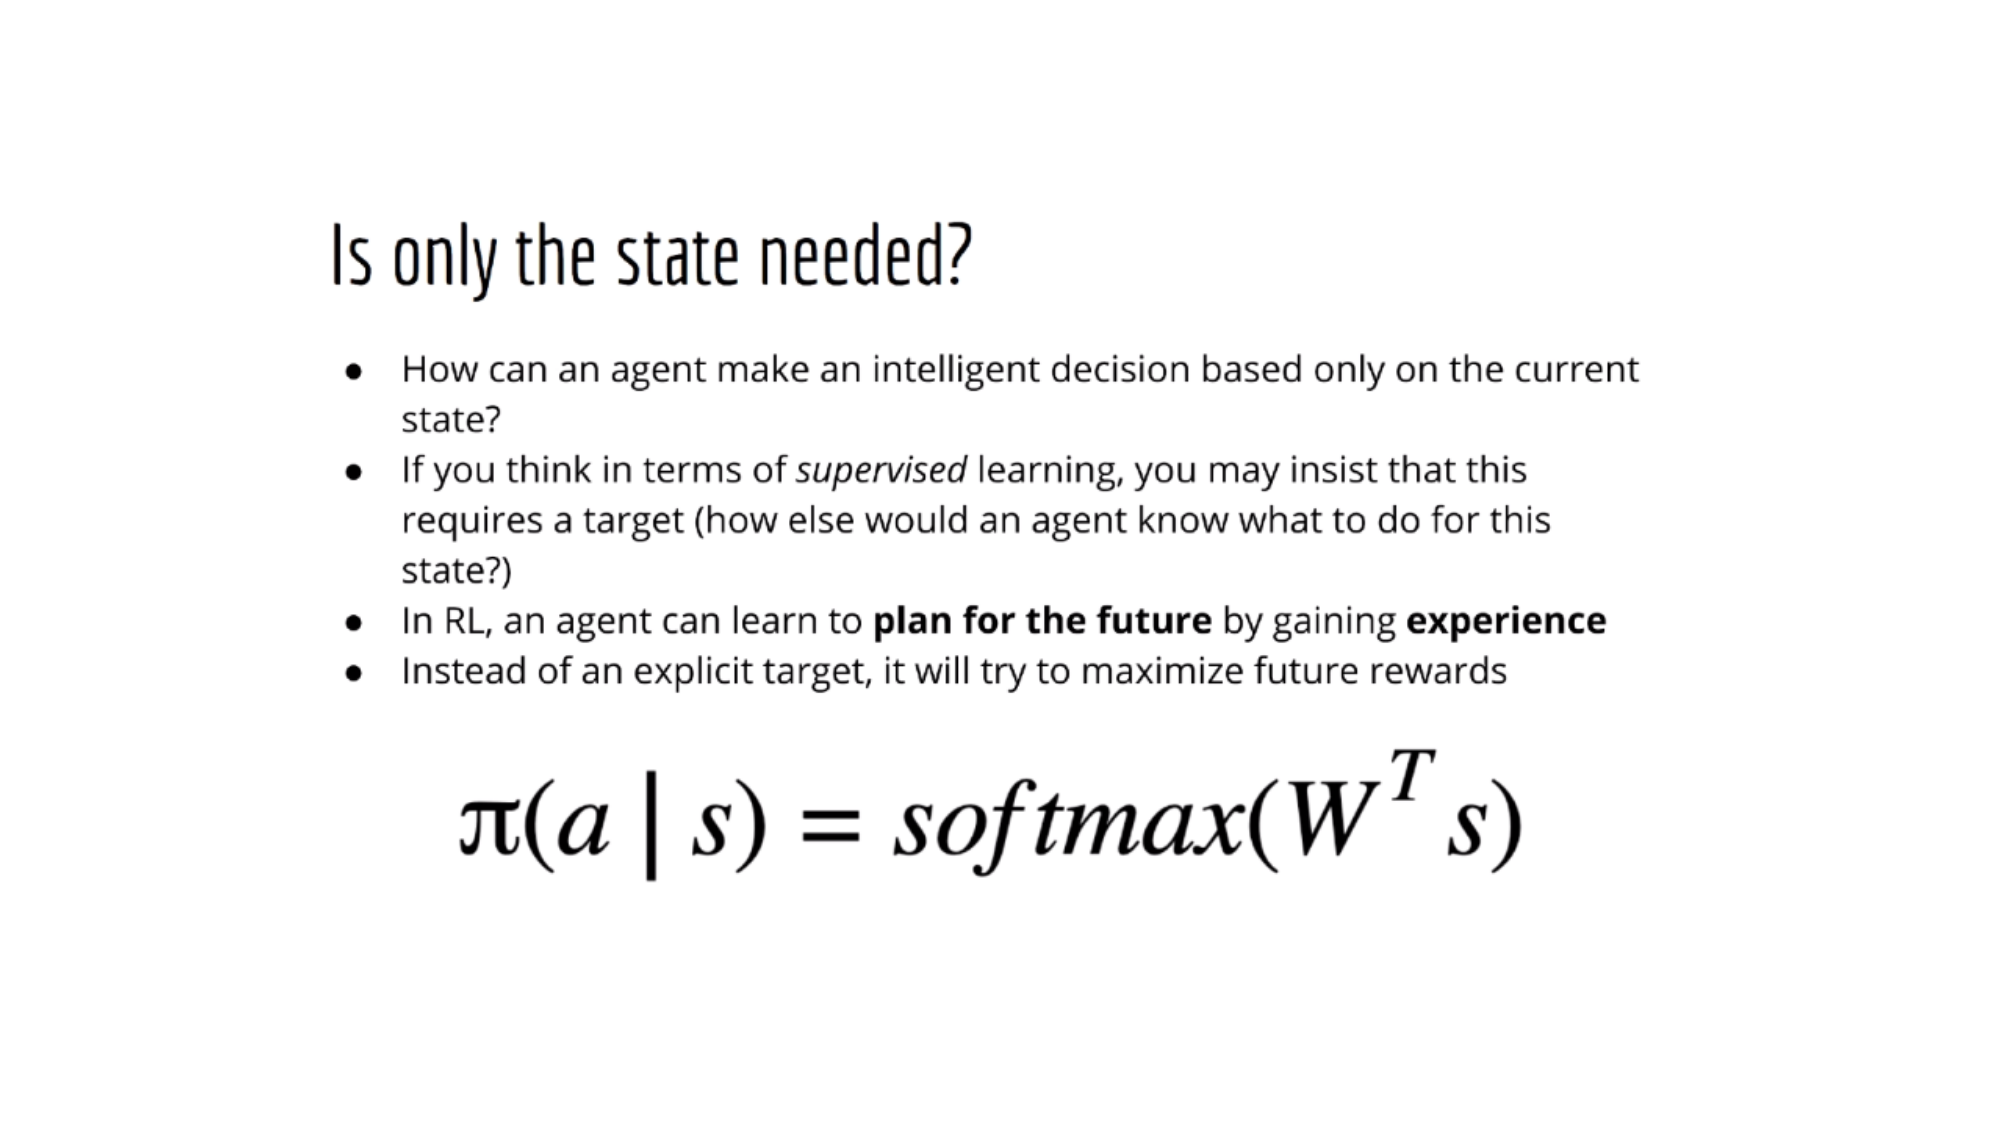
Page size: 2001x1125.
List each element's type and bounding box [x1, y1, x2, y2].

picture [303, 202, 1697, 923]
